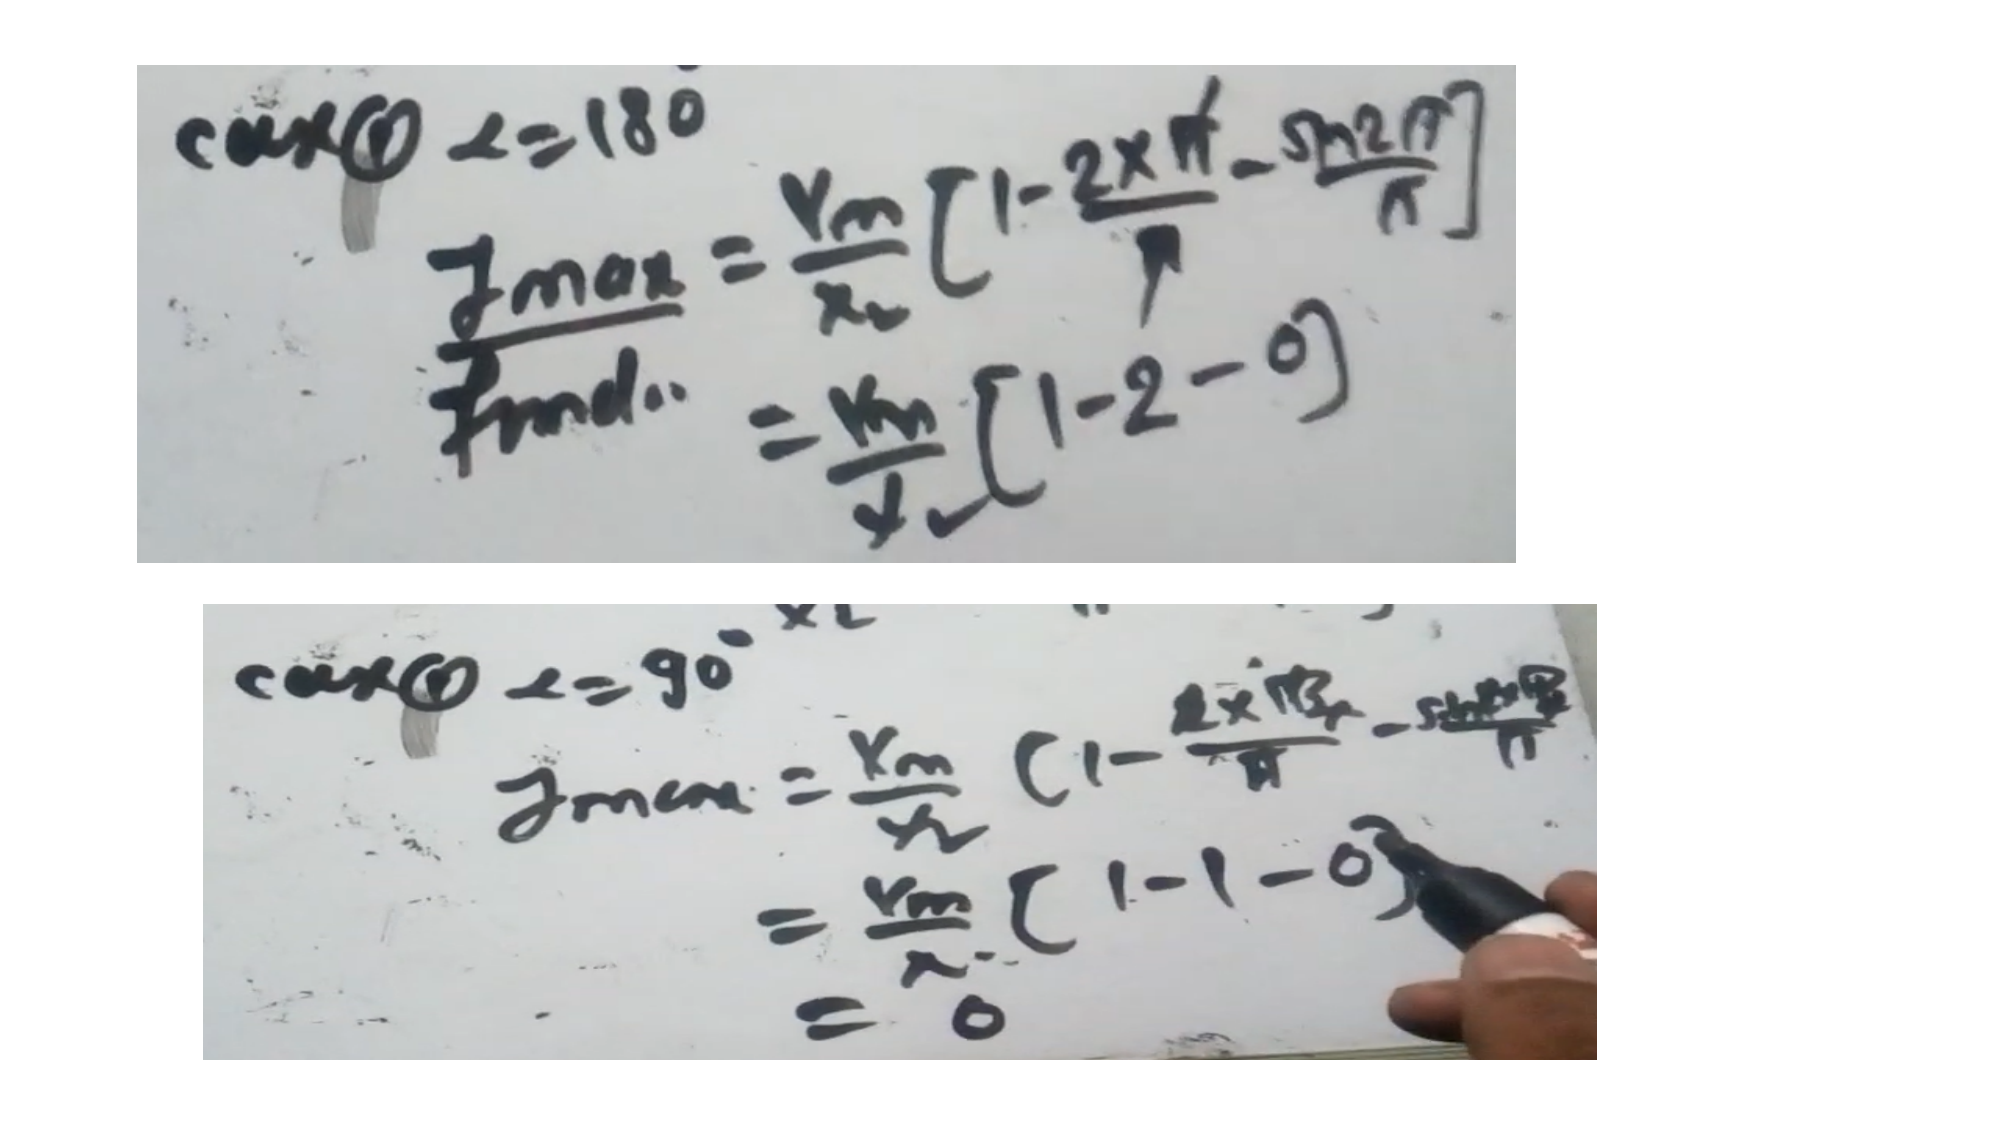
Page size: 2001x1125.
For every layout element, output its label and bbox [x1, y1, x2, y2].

picture [203, 604, 1597, 1060]
picture [137, 65, 1516, 563]
